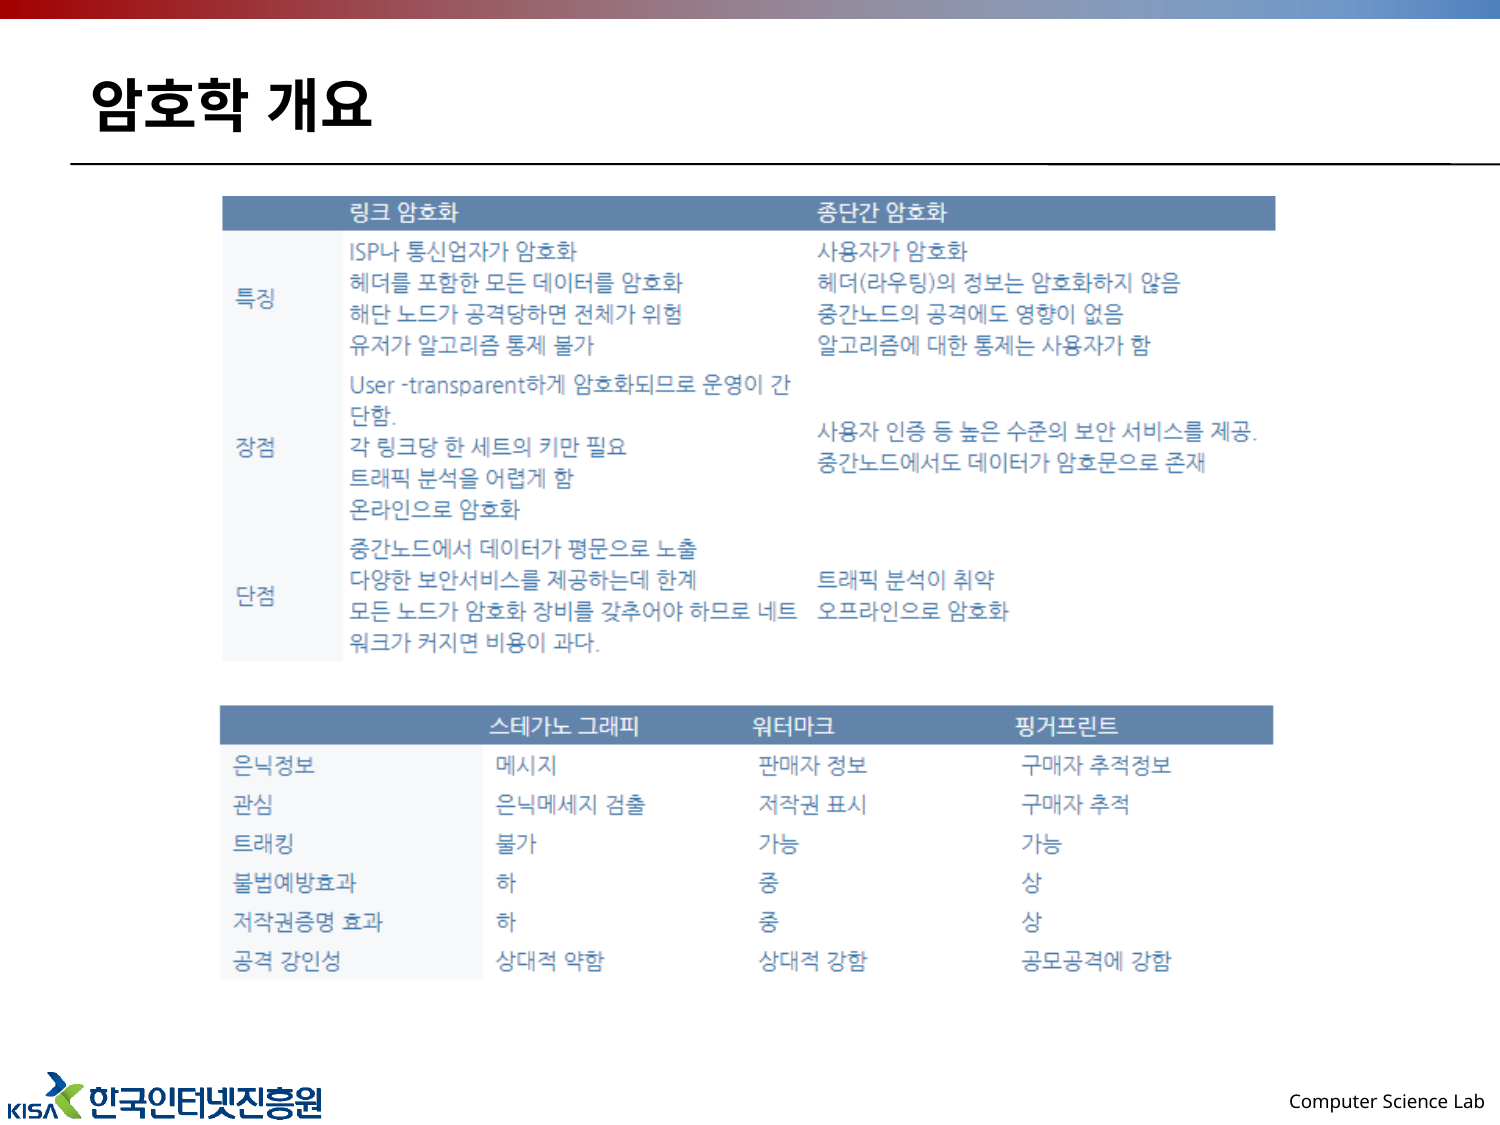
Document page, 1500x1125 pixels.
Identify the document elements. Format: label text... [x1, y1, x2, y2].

picture [0, 1066, 327, 1125]
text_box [214, 196, 1286, 989]
title 암호학 개요 [75, 45, 1477, 164]
